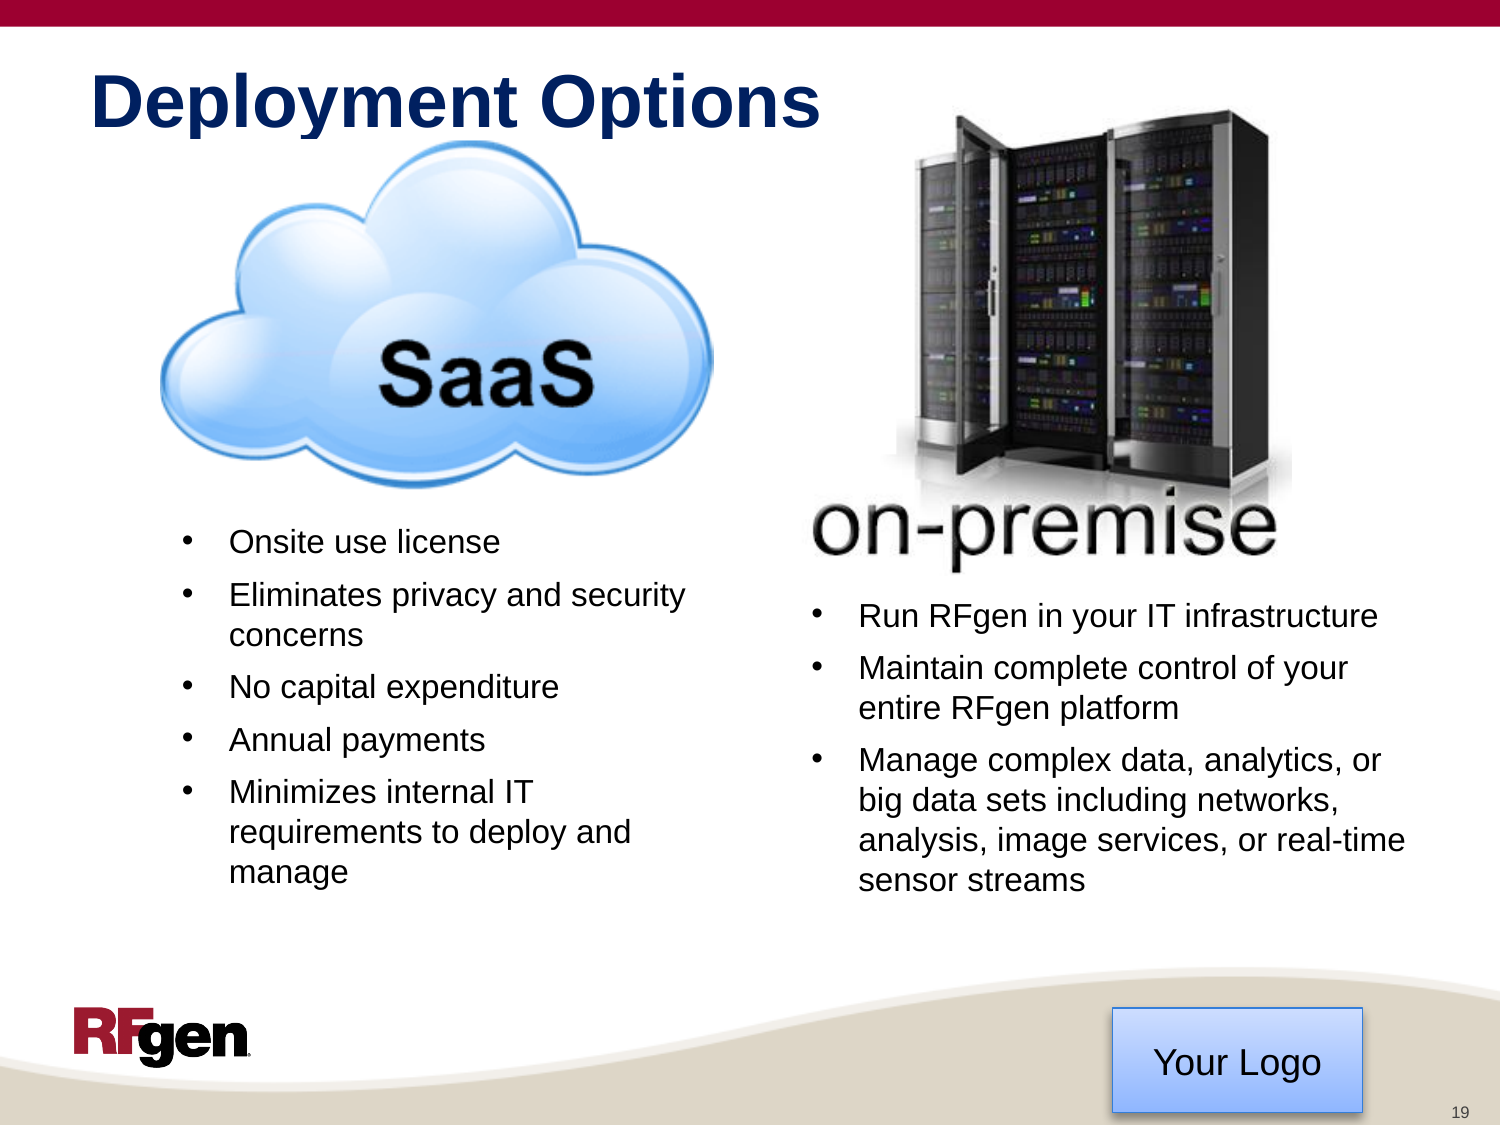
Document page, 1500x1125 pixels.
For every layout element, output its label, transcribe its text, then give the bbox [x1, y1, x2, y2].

picture [159, 81, 1292, 576]
text_box Onsite use license Eliminates privacy and security concerns No capital expenditure Annual payments Minimizes internal IT requirements to deploy and manage [167, 513, 725, 950]
slide_number 19 [1429, 1081, 1492, 1125]
picture [0, 958, 1500, 1125]
title Deployment Options [75, 45, 1425, 233]
text_box Run RFgen in your IT infrastructure Maintain complete control of your entire RFgen platform Manage complex data, analytics, or big data sets including networks, analysis, image services, or real-time sensor streams [796, 586, 1435, 906]
text_box [161, 510, 268, 599]
